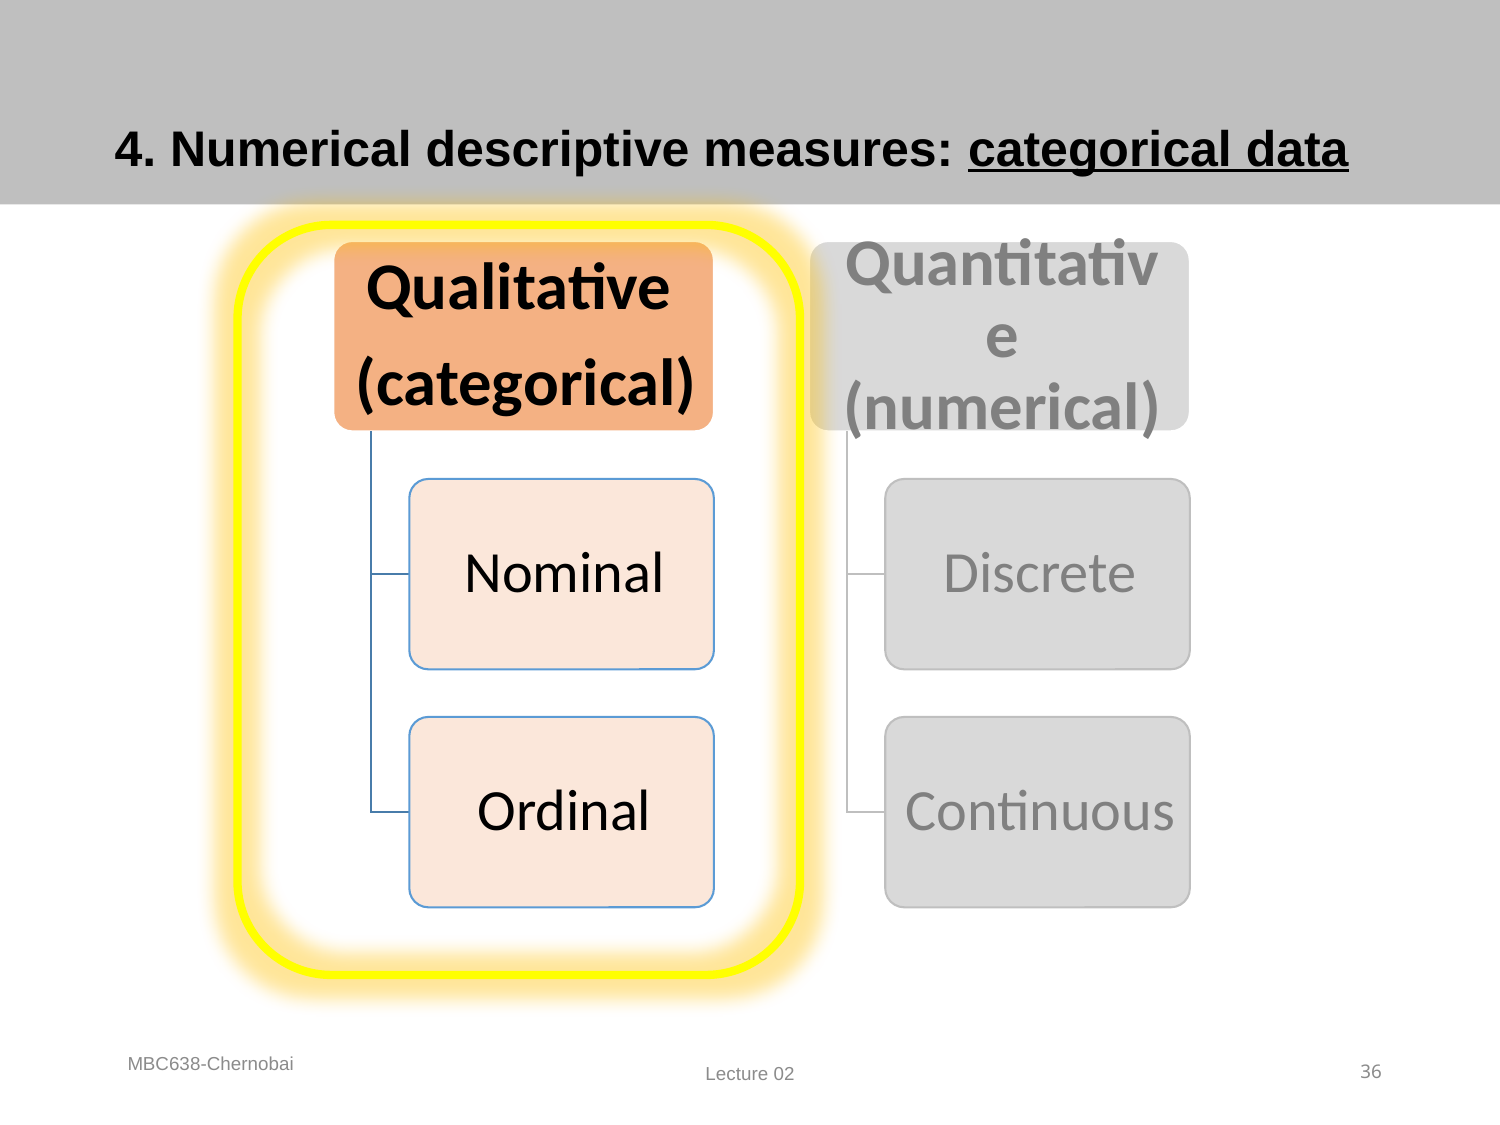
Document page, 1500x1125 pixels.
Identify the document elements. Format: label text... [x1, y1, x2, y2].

title 4. Numerical descriptive measures: categorical data [99, 41, 1394, 259]
footer Lecture 02 [496, 1042, 1004, 1103]
text_box [0, 0, 1500, 205]
text_box [240, 908, 798, 976]
table_cell 733 [229, 196, 809, 240]
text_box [112, 240, 1411, 908]
slide_number 36 [1059, 1042, 1397, 1103]
text_box [278, 223, 760, 240]
slide_number MBC638-Chernobai [112, 1025, 425, 1100]
